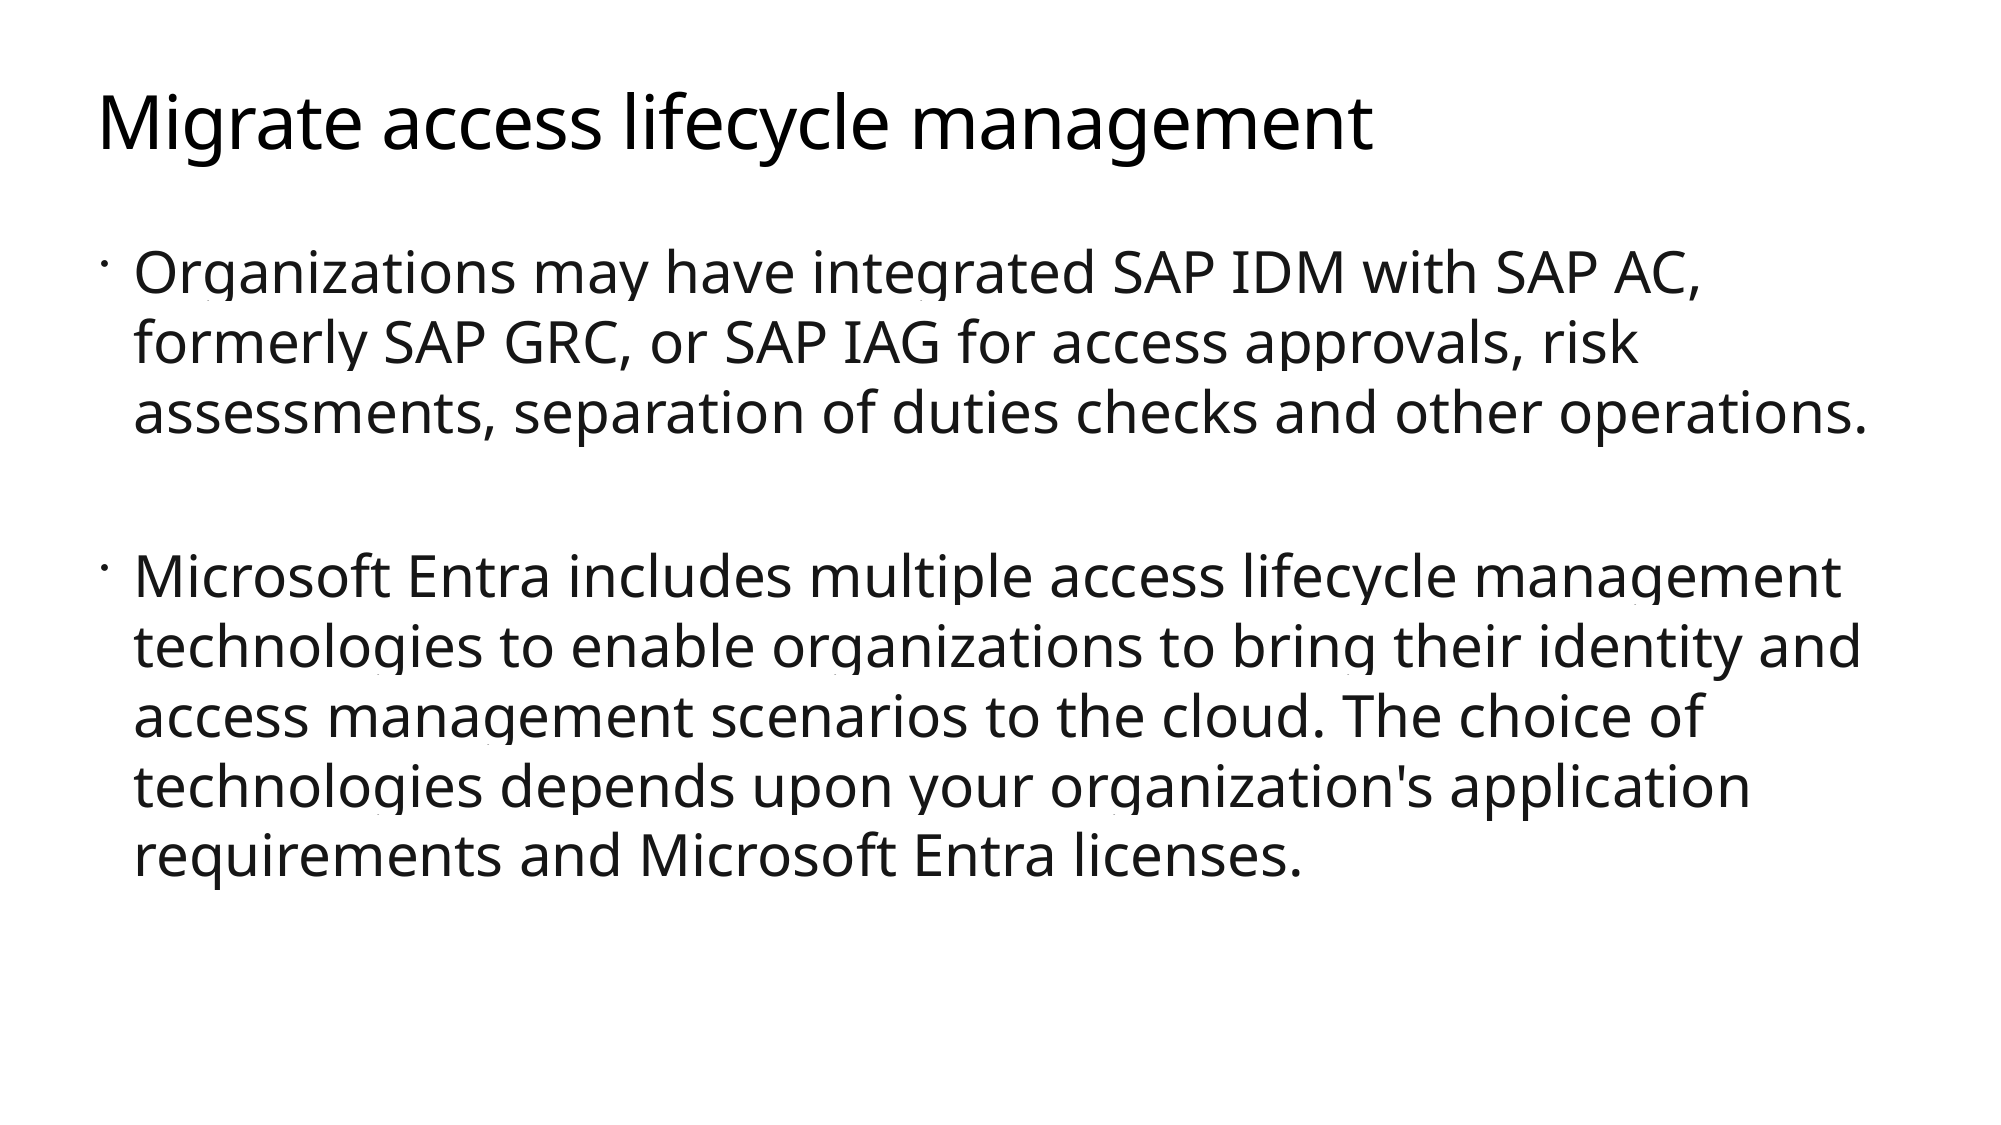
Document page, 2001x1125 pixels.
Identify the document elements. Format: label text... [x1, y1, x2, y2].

title Migrate access lifecycle management [96, 75, 1904, 166]
list Organizations may have integrated SAP IDM with SAP AC, formerly SAP GRC, or SAP IAG for access approvals, risk assessments, separation of duties checks and other operations. Microsoft Entra includes multiple access lifecycle management technologies to enable organizations to bring their identity and access management scenarios to the cloud. The choice of technologies depends upon your organization's application requirements and Microsoft Entra licenses. [95, 235, 1904, 900]
